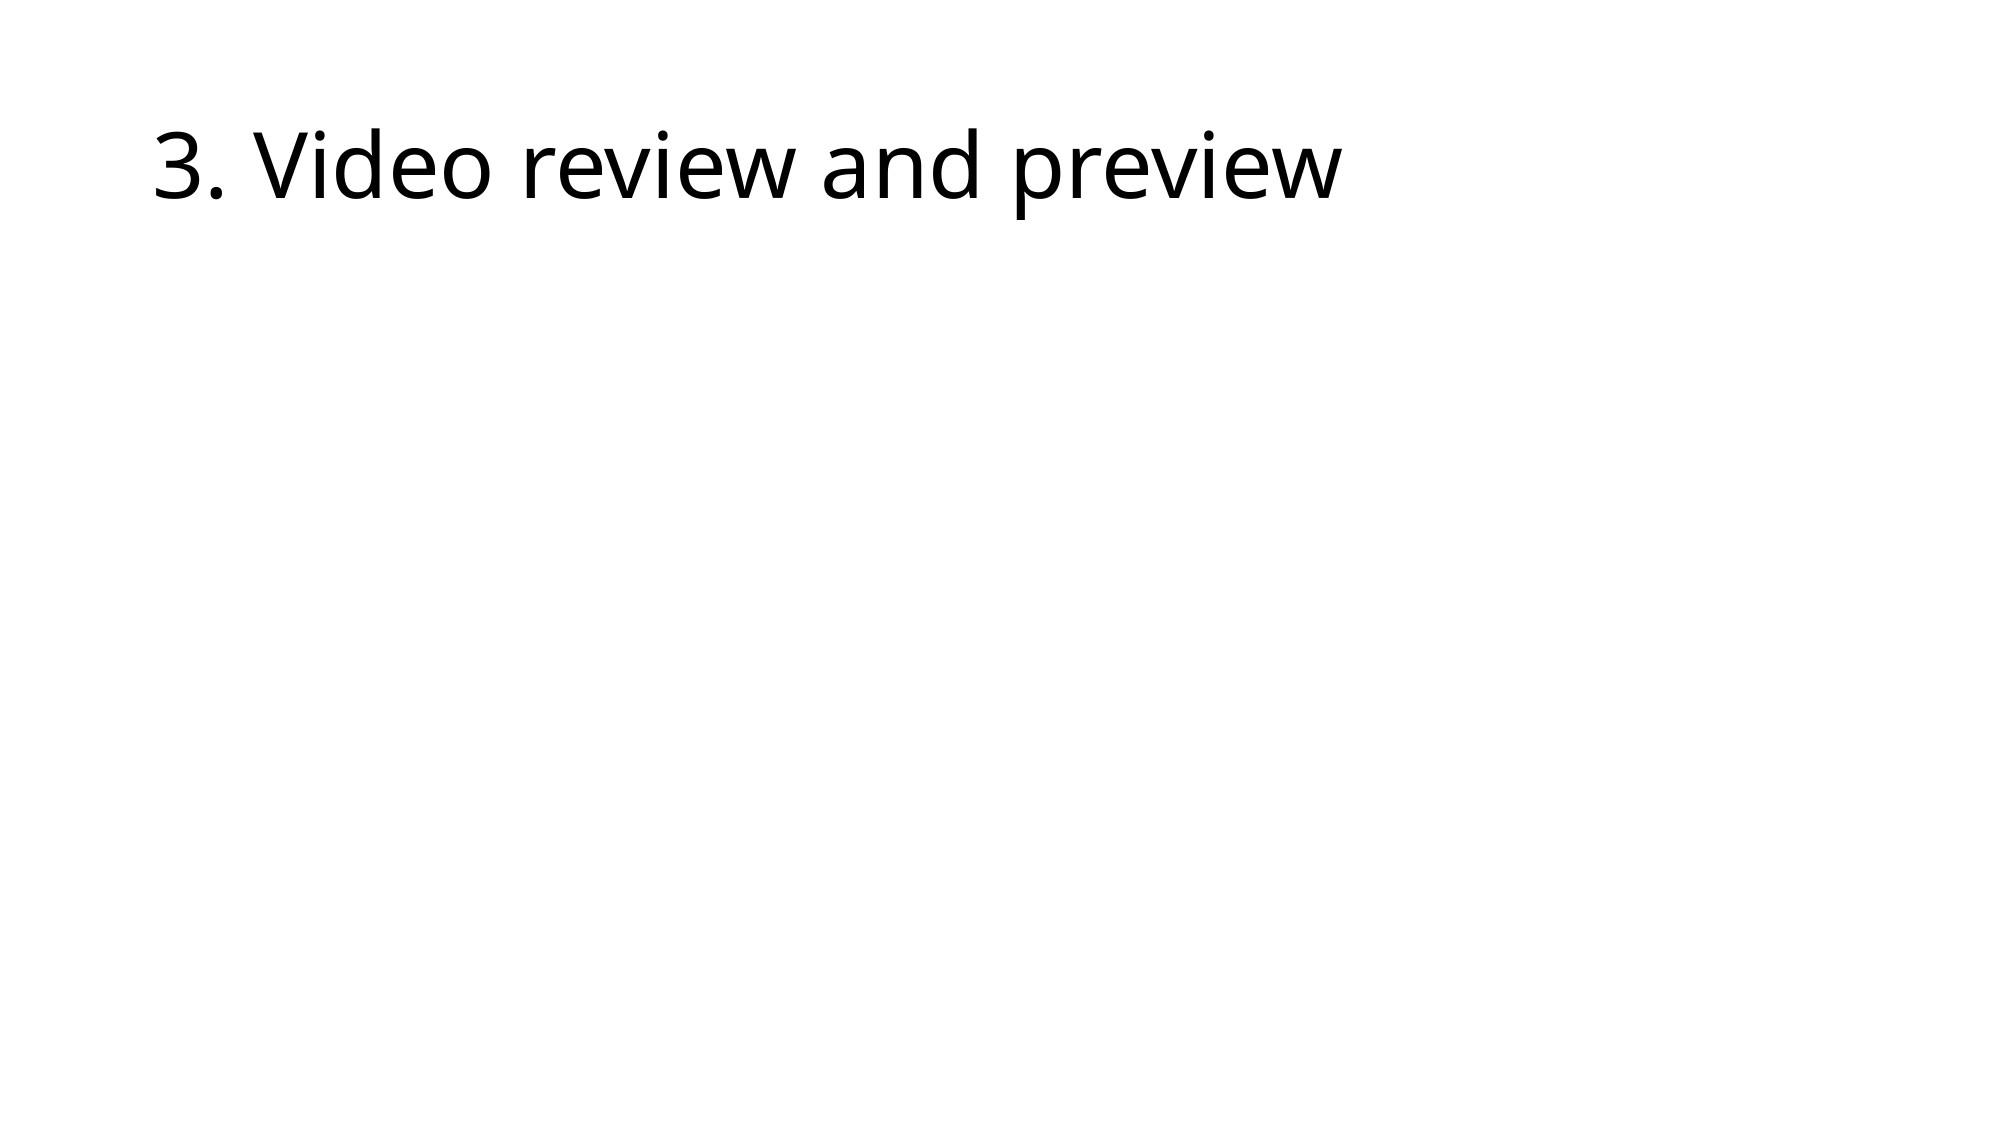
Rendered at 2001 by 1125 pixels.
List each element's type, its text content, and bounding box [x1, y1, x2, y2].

title 3. Video review and preview [137, 59, 1863, 278]
